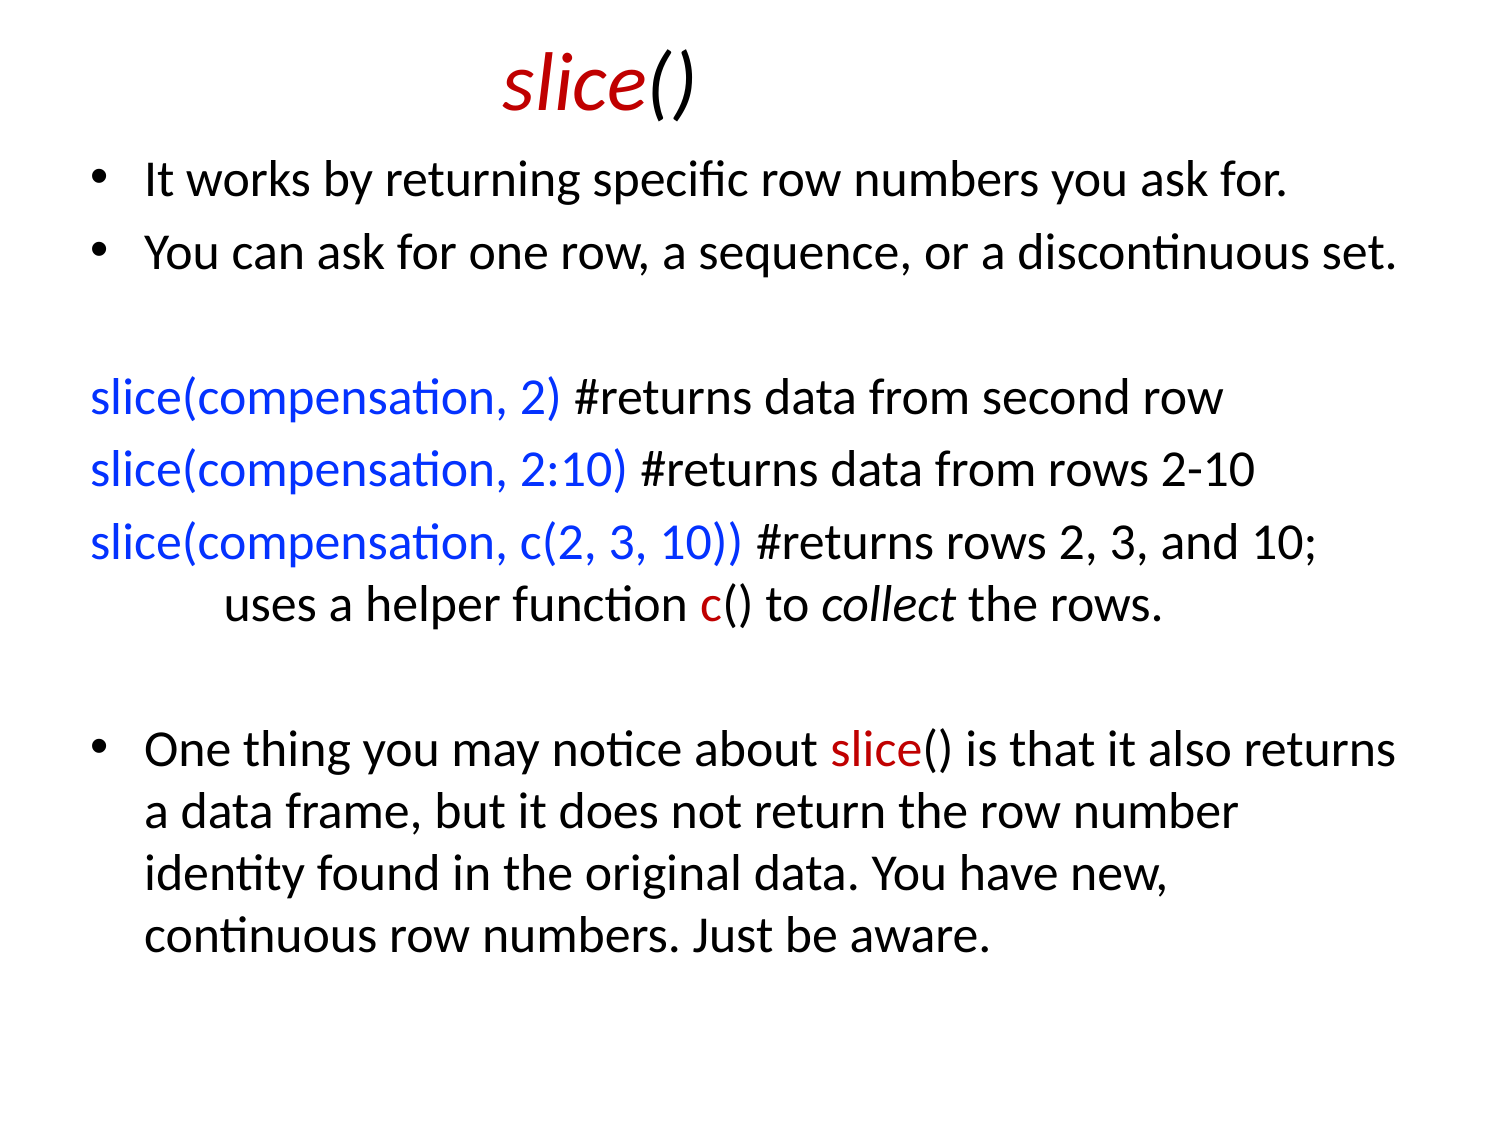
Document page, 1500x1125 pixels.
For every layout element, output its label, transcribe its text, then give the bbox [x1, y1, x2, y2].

title slice() [75, 0, 1125, 137]
list It works by returning specific row numbers you ask for. You can ask for one row, a sequence, or a discontinuous set. slice(compensation, 2) #returns data from second row slice(compensation, 2:10) #returns data from rows 2-10 slice(compensation, c(2, 3, 10)) #returns rows 2, 3, and 10; uses a helper function c() to collect the rows. One thing you may notice about slice() is that it also returns a data frame, but it does not return the row number identity found in the original data. You have new, continuous row numbers. Just be aware. [75, 137, 1425, 1030]
